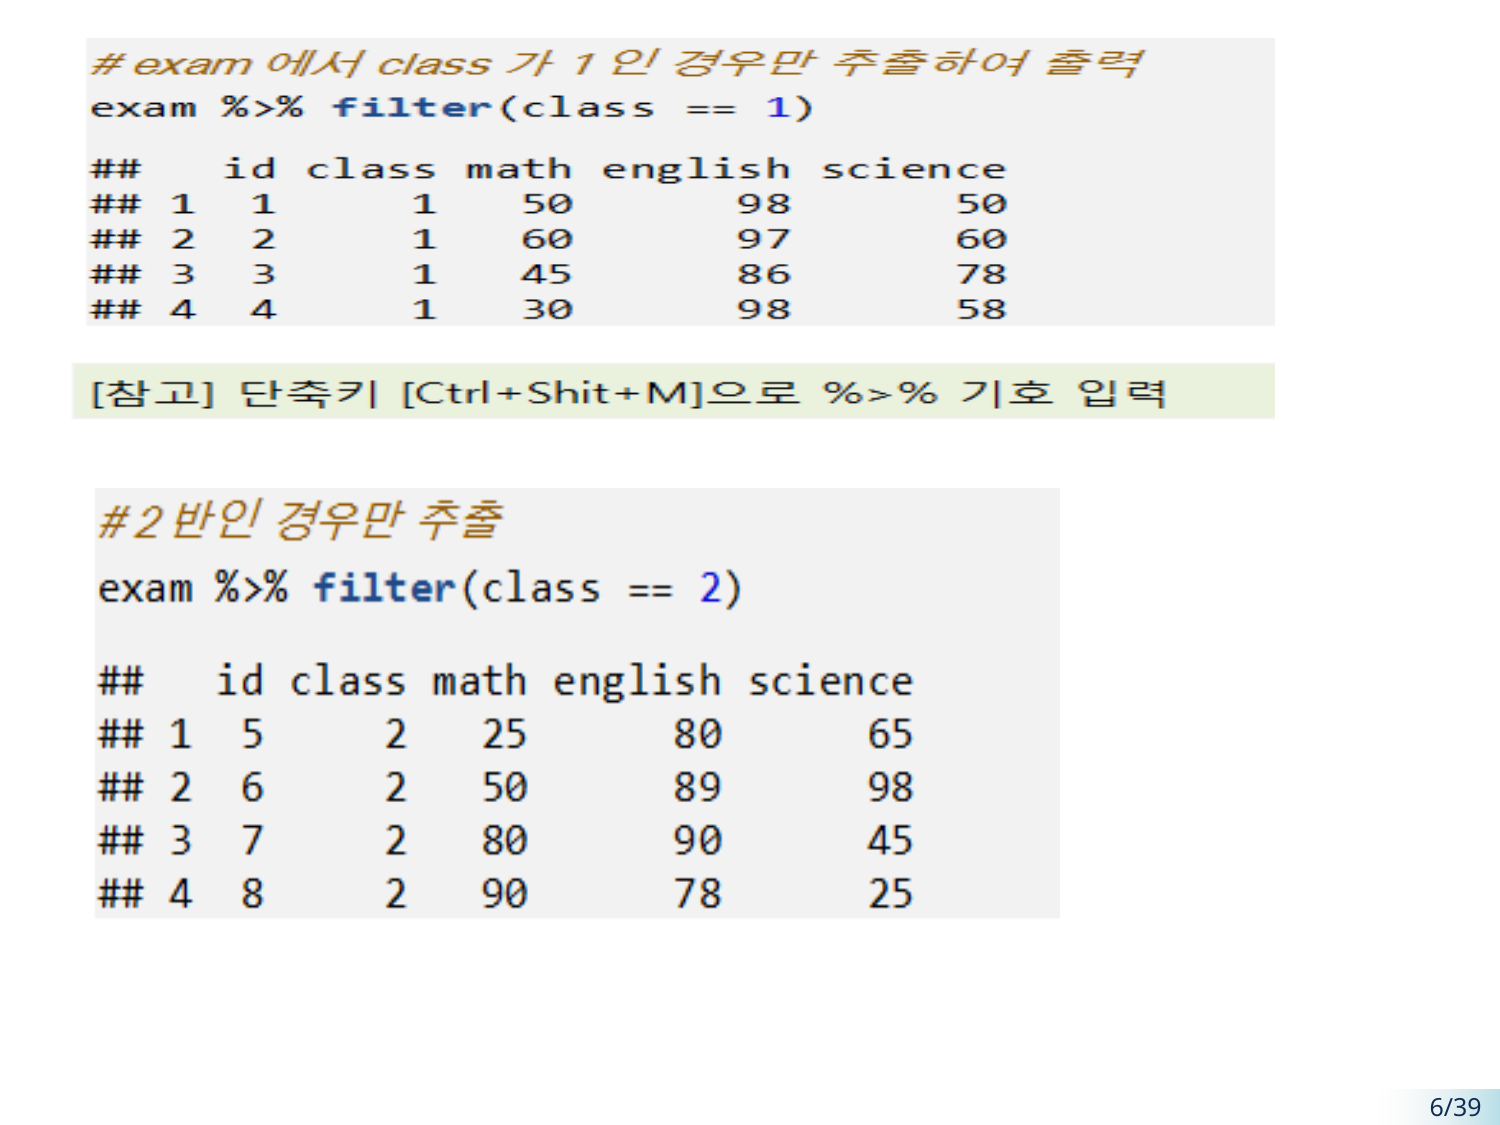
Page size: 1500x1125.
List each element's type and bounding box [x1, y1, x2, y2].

picture [70, 488, 1060, 991]
picture [70, 38, 1275, 438]
